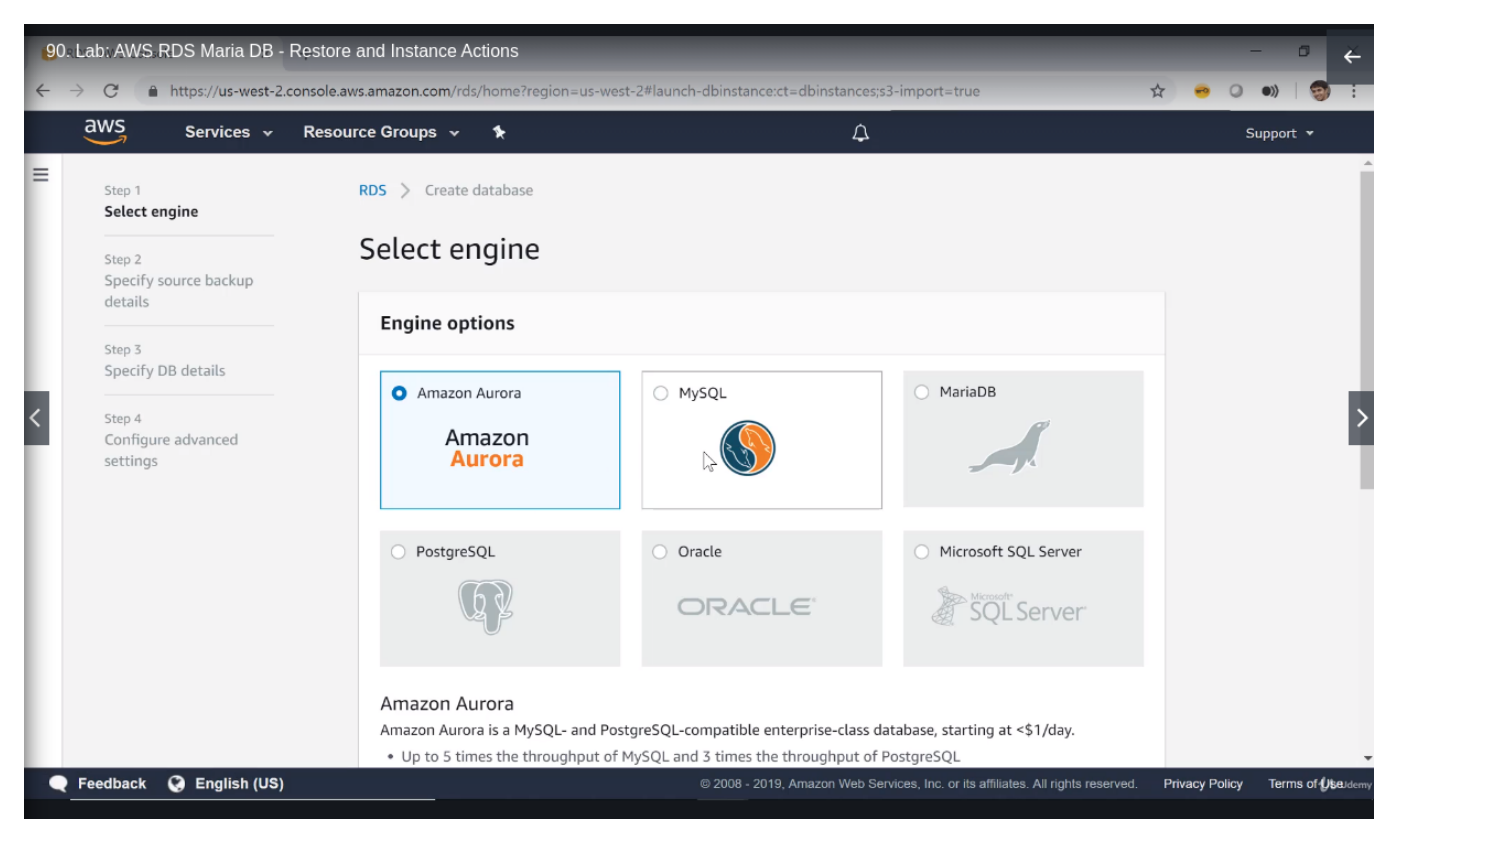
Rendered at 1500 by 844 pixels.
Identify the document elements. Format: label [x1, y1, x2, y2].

picture [24, 24, 1374, 819]
